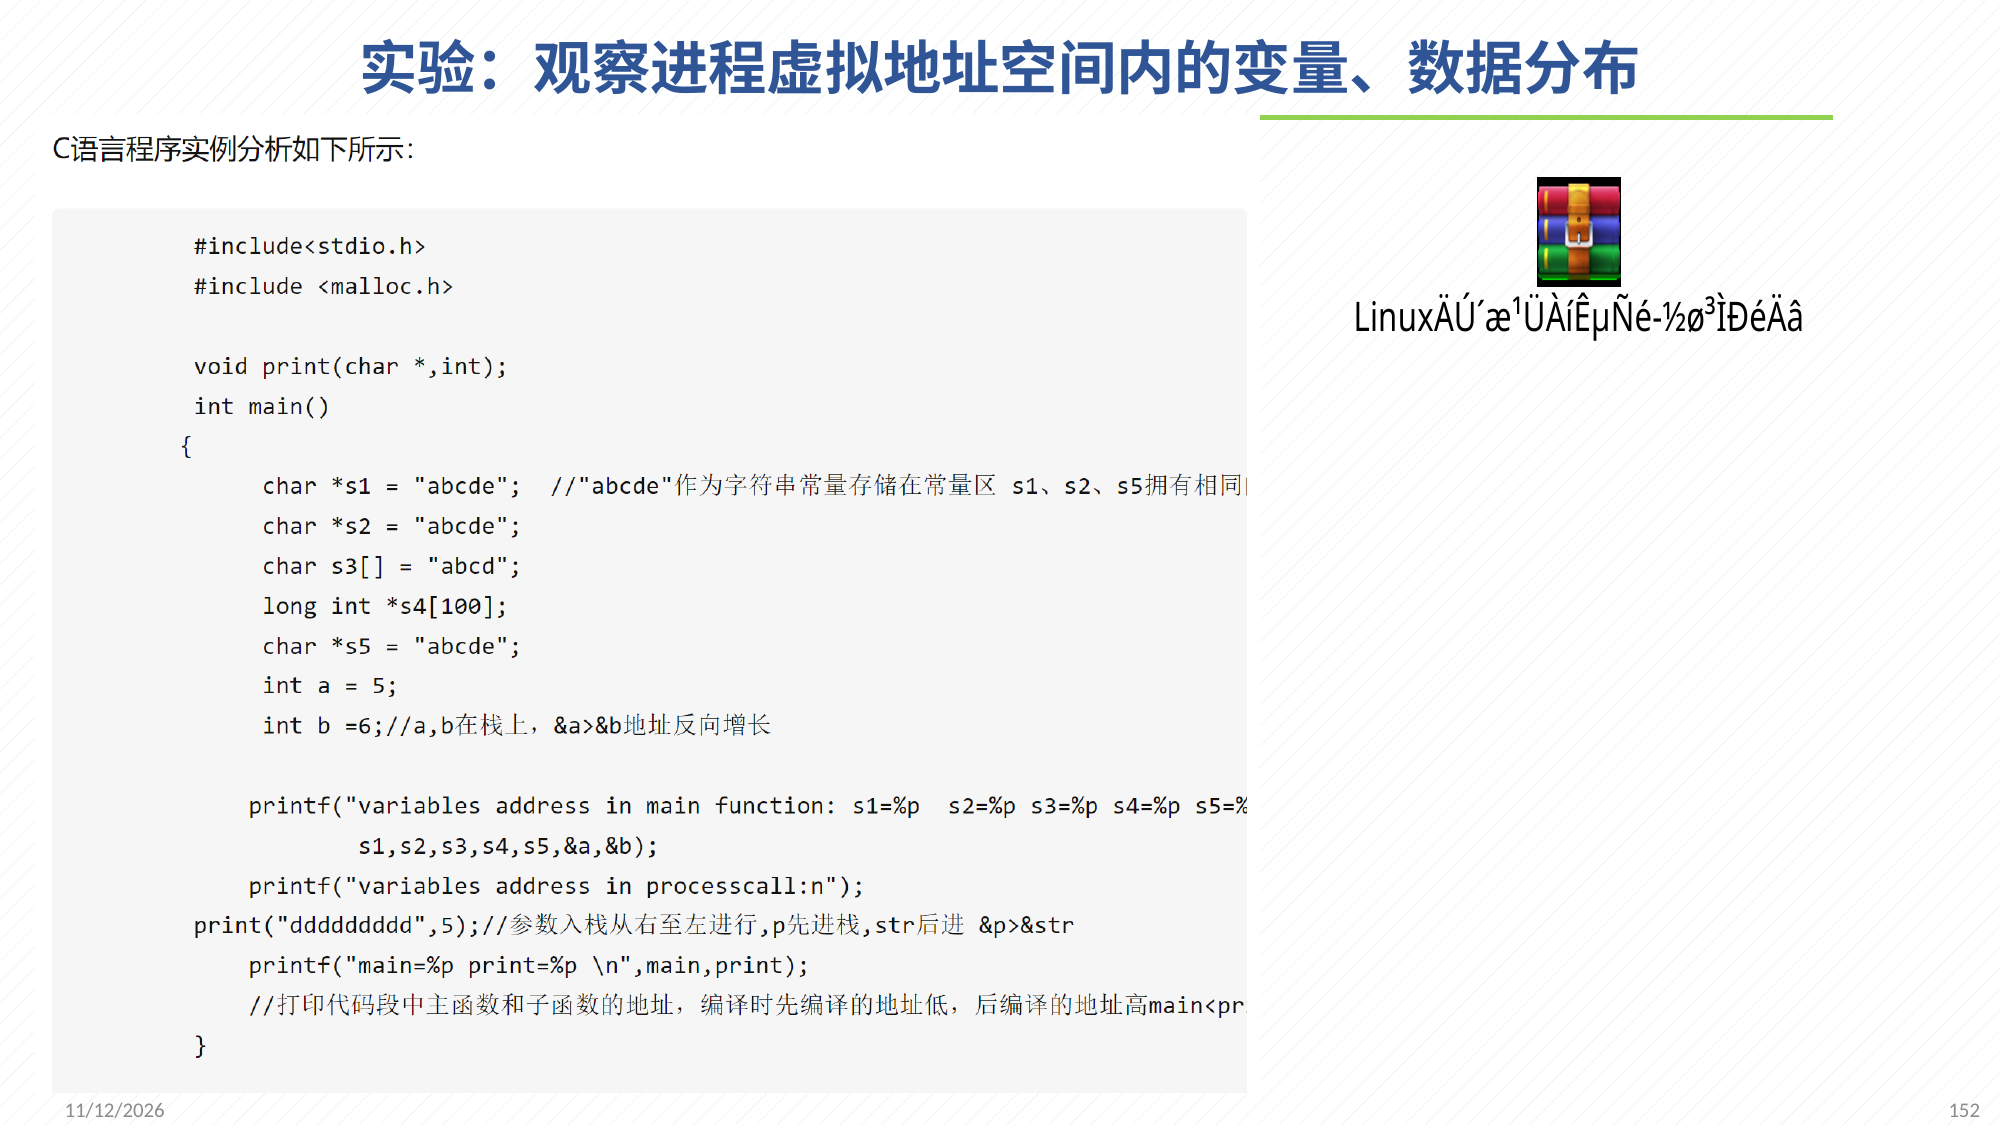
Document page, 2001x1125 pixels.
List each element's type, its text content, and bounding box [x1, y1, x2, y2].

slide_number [49, 1093, 500, 1125]
picture [35, 114, 1260, 1093]
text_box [1182, 177, 1976, 360]
slide_number 152 [1545, 1079, 1996, 1125]
title 实验：观察进程虚拟地址空间内的变量、数据分布 [50, 13, 1949, 129]
